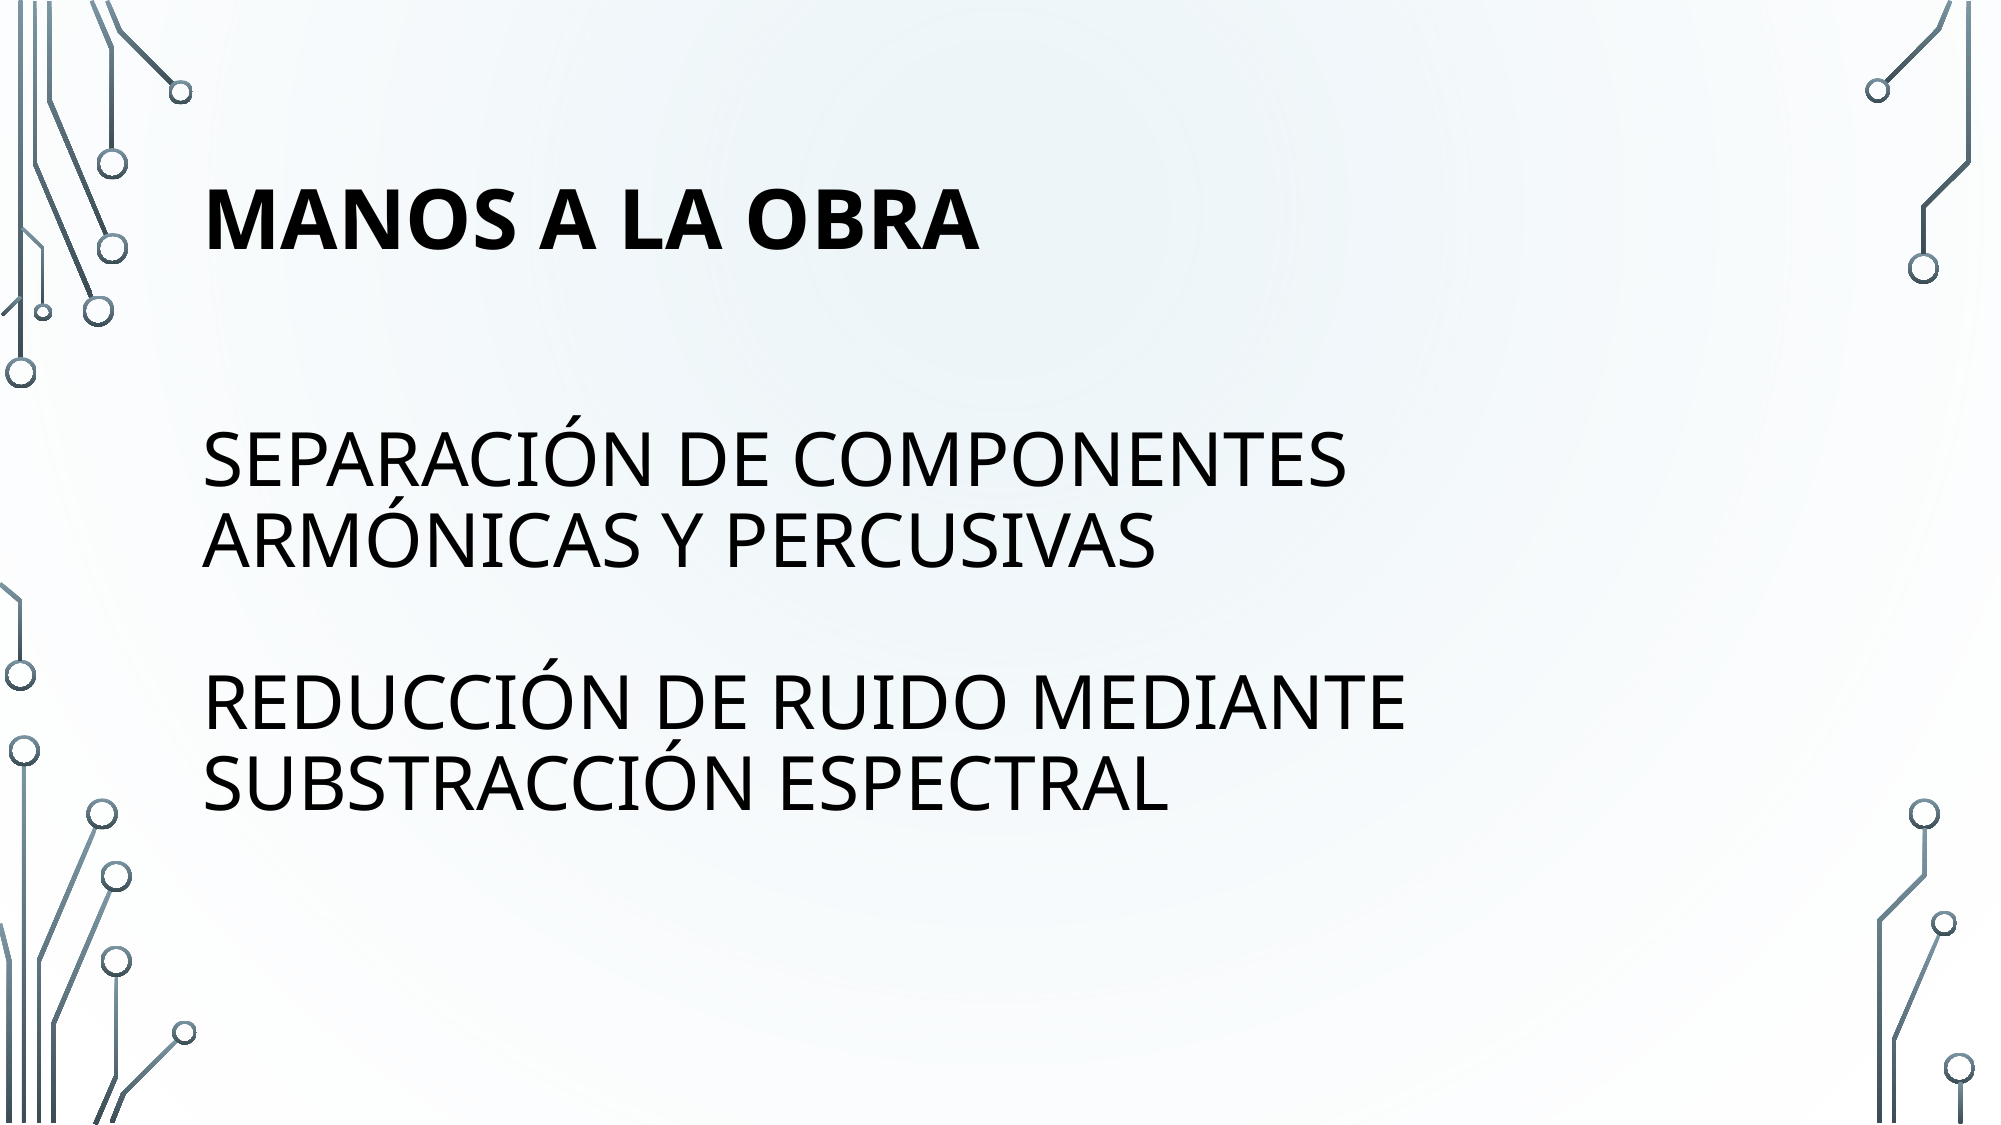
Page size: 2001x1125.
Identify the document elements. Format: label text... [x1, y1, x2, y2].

title MANOS A LA OBRA [187, 101, 1813, 344]
text_box SEPARACIÓN DE COMPONENTES ARMÓNICAS Y PERCUSIVAS REDUCCIÓN DE RUIDO MEDIANTE SUBSTRACCIÓN ESPECTRAL [187, 344, 1813, 1035]
